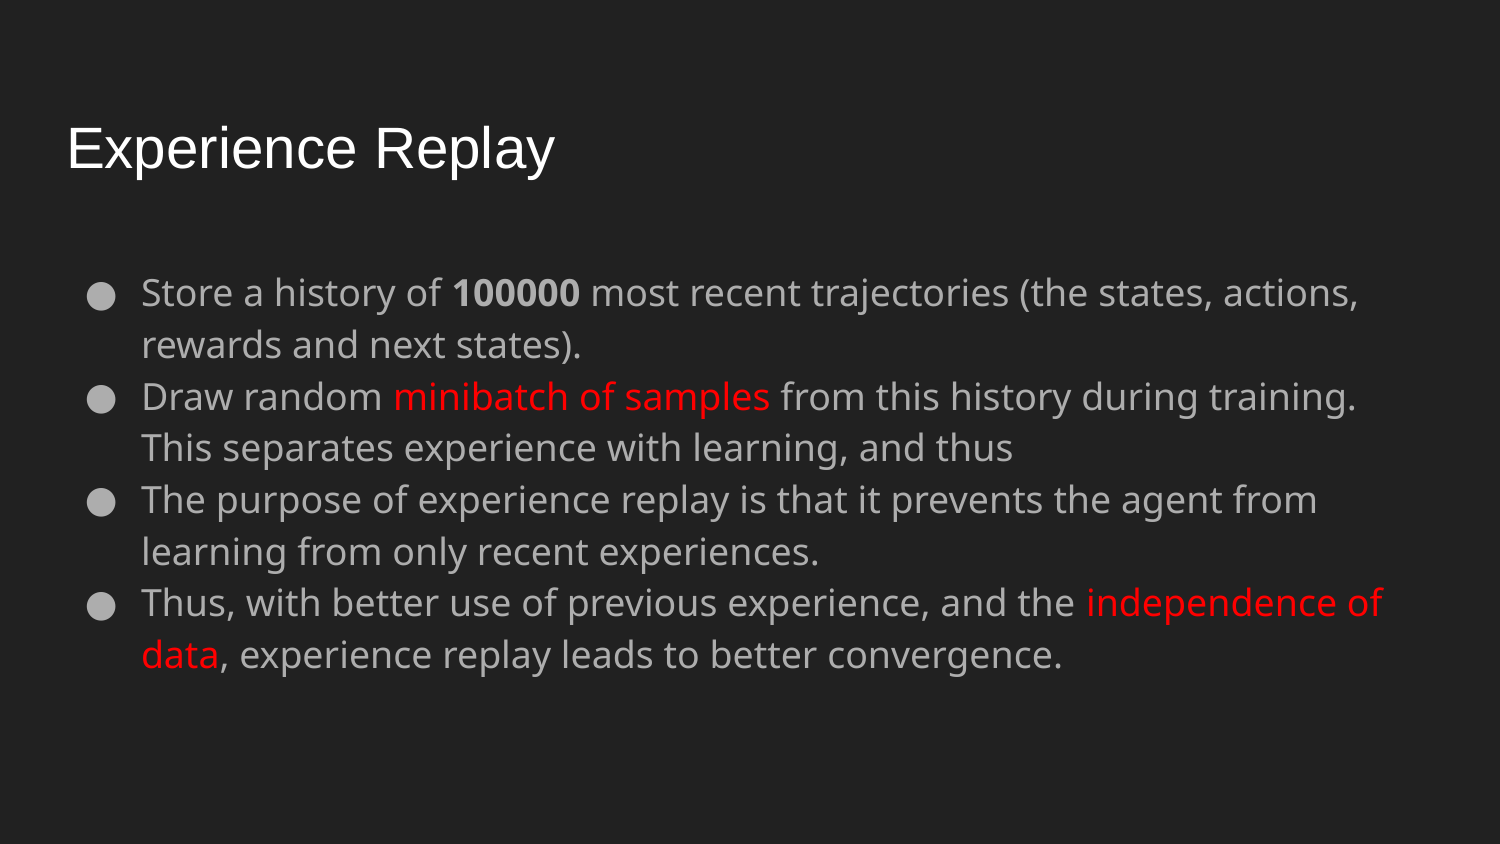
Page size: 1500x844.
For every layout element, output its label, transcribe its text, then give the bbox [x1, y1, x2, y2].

title Experience Replay [51, 95, 1449, 189]
list Store a history of 100000 most recent trajectories (the states, actions, rewards and next states). Draw random minibatch of samples from this history during training. This separates experience with learning, and thus The purpose of experience replay is that it prevents the agent from learning from only recent experiences. Thus, with better use of previous experience, and the independence of data, experience replay leads to better convergence. [51, 247, 1449, 797]
